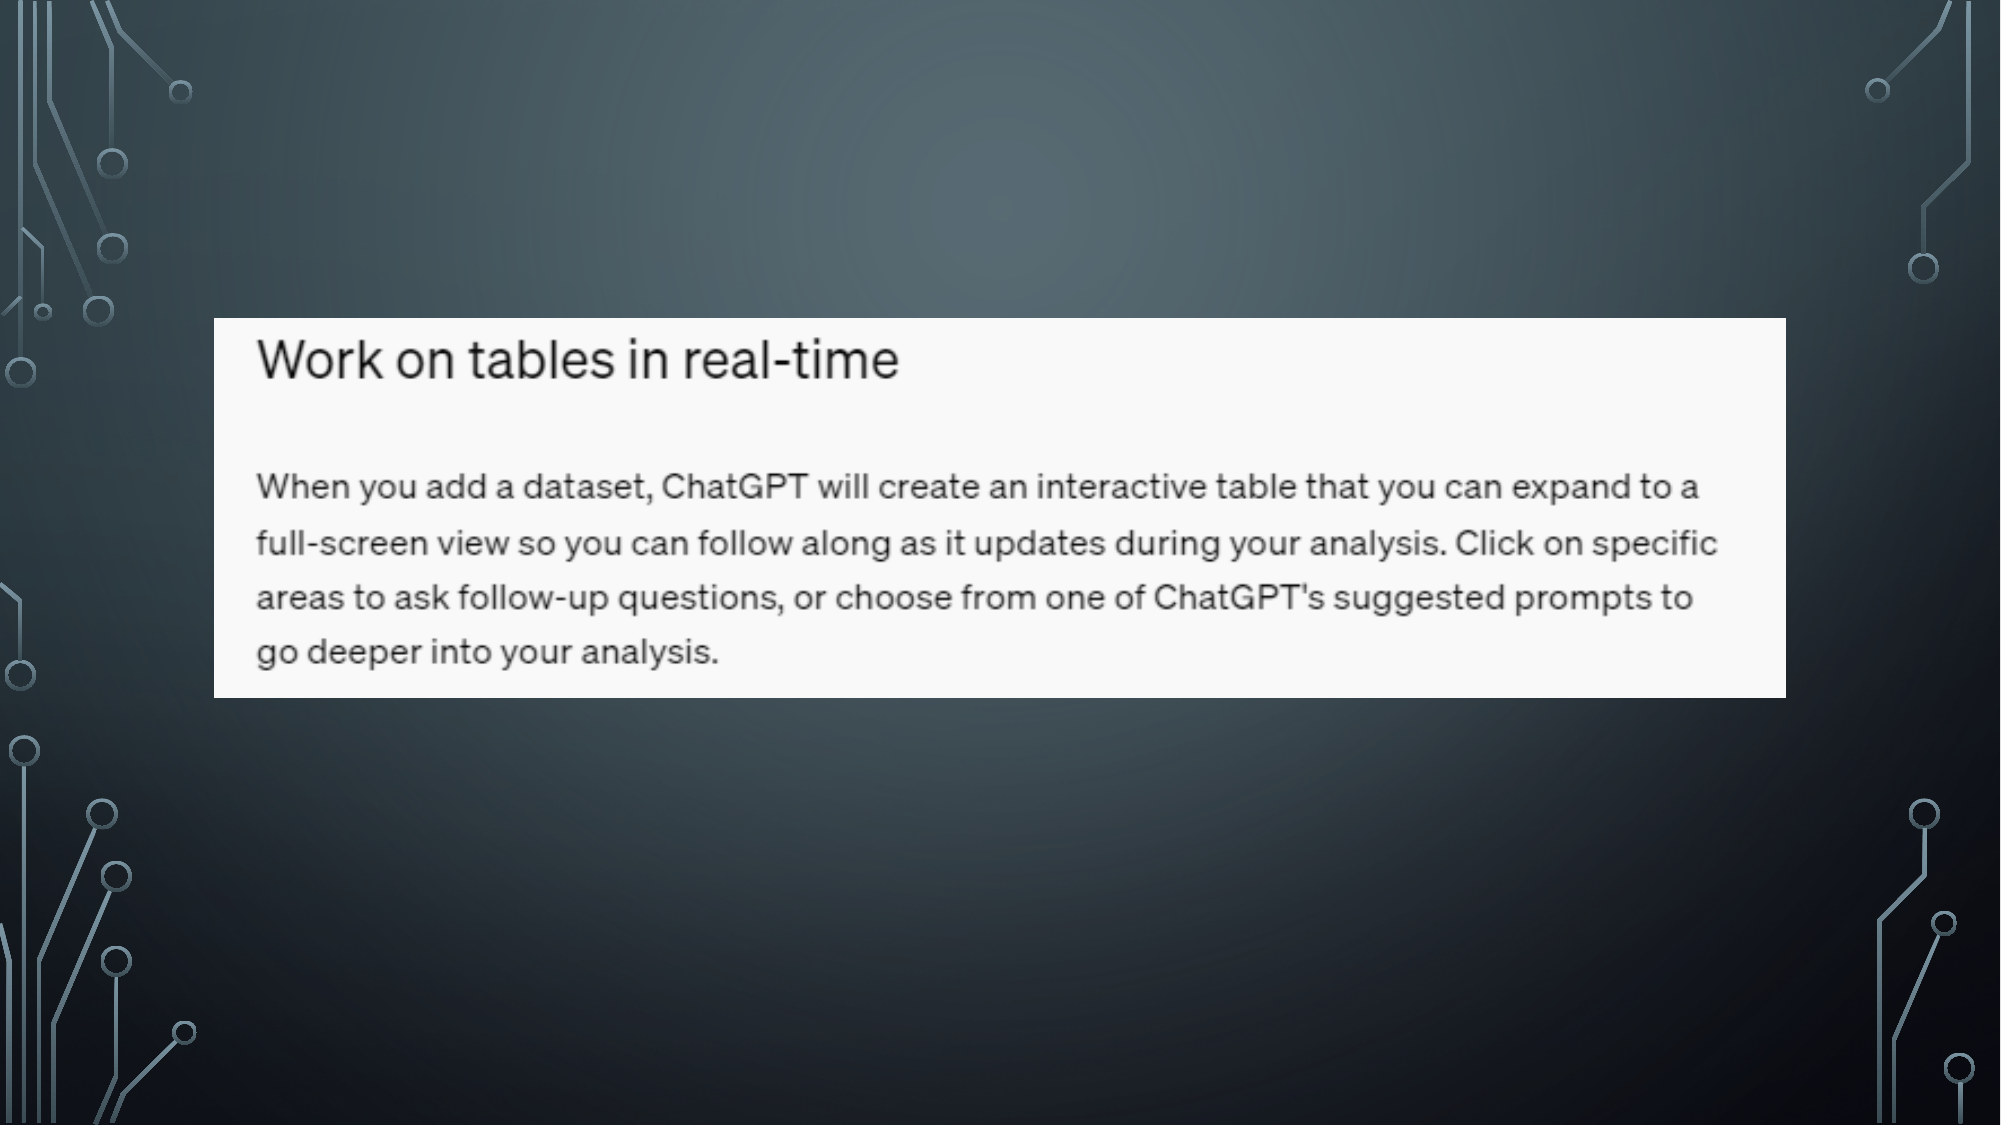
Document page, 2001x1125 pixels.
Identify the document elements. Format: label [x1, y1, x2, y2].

picture [214, 318, 1786, 699]
